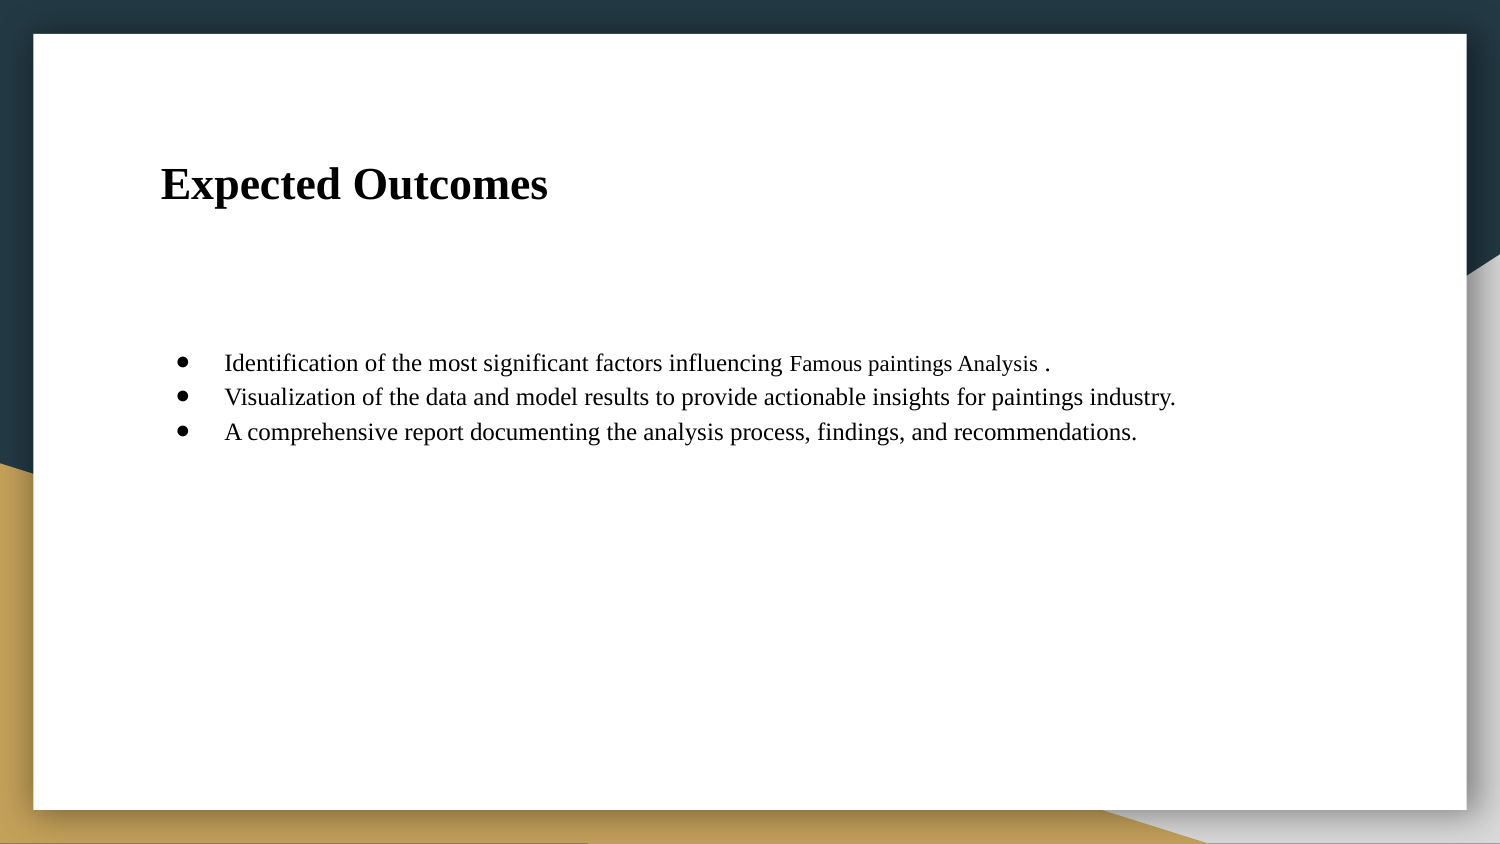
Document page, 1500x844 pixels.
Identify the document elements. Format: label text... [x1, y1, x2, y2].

list Identification of the most significant factors influencing Famous paintings Analysis . Visualization of the data and model results to provide actionable insights for paintings industry. A comprehensive report documenting the analysis process, findings, and recommendations. [134, 326, 1366, 729]
title Expected Outcomes [134, 138, 1366, 296]
